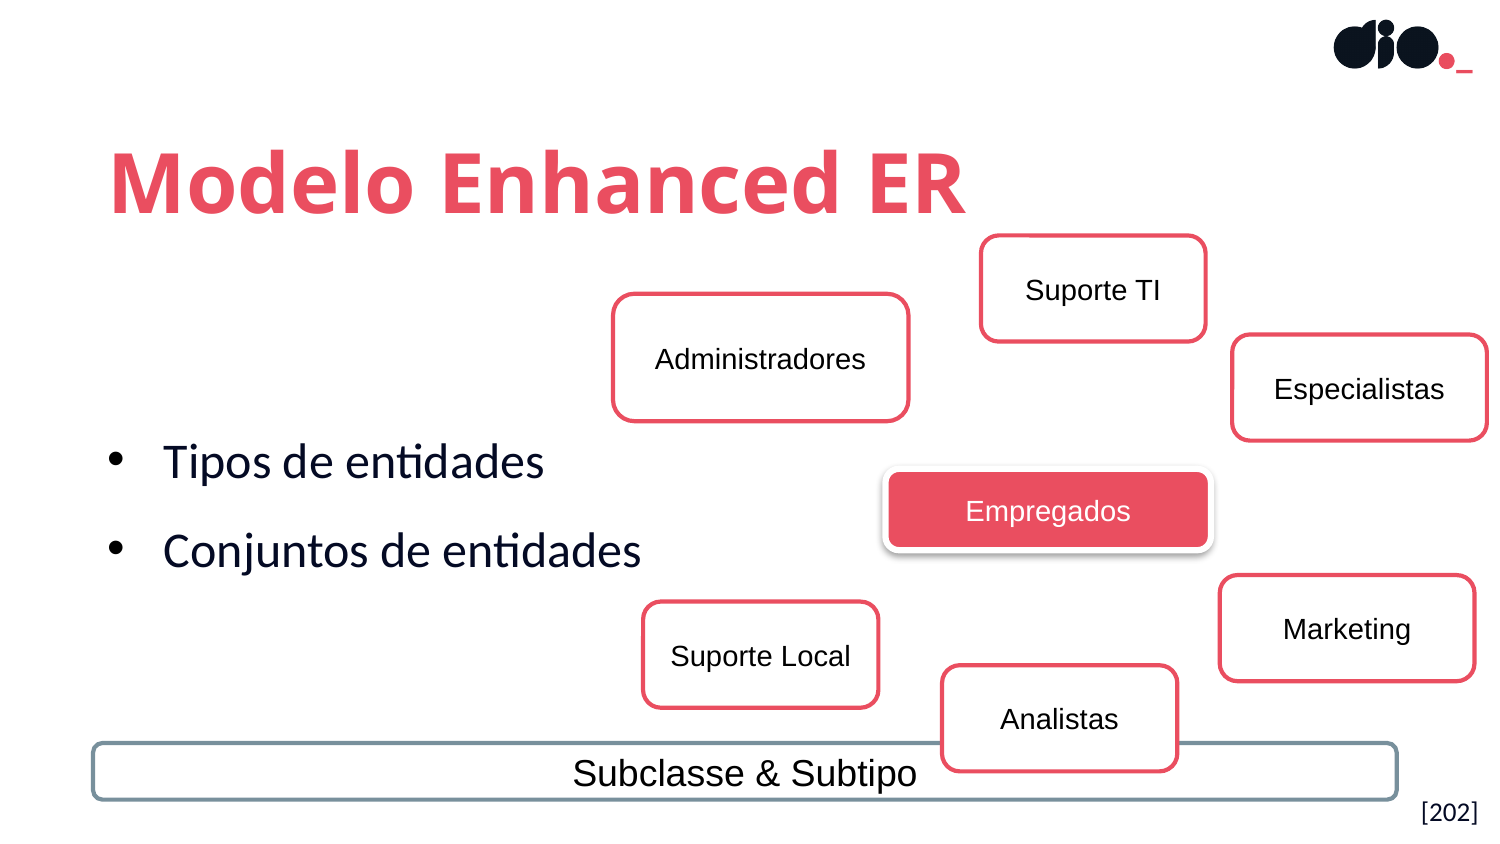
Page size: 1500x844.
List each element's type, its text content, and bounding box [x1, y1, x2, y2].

text_box Modelo Enhanced ER [92, 104, 1408, 243]
picture [1333, 19, 1473, 74]
text_box Marketing [1217, 572, 1477, 684]
text_box Suporte TI [978, 233, 1208, 344]
text_box Analistas [939, 663, 1180, 774]
text_box Especialistas [1230, 332, 1489, 443]
text_box Subclasse & Subtipo [90, 740, 1399, 802]
text_box Administradores [610, 291, 911, 424]
text_box Tipos de entidades Conjuntos de entidades [92, 242, 1403, 755]
slide_number [202] [1403, 779, 1494, 844]
text_box Suporte Local [640, 599, 881, 710]
text_box Empregados [882, 465, 1215, 554]
